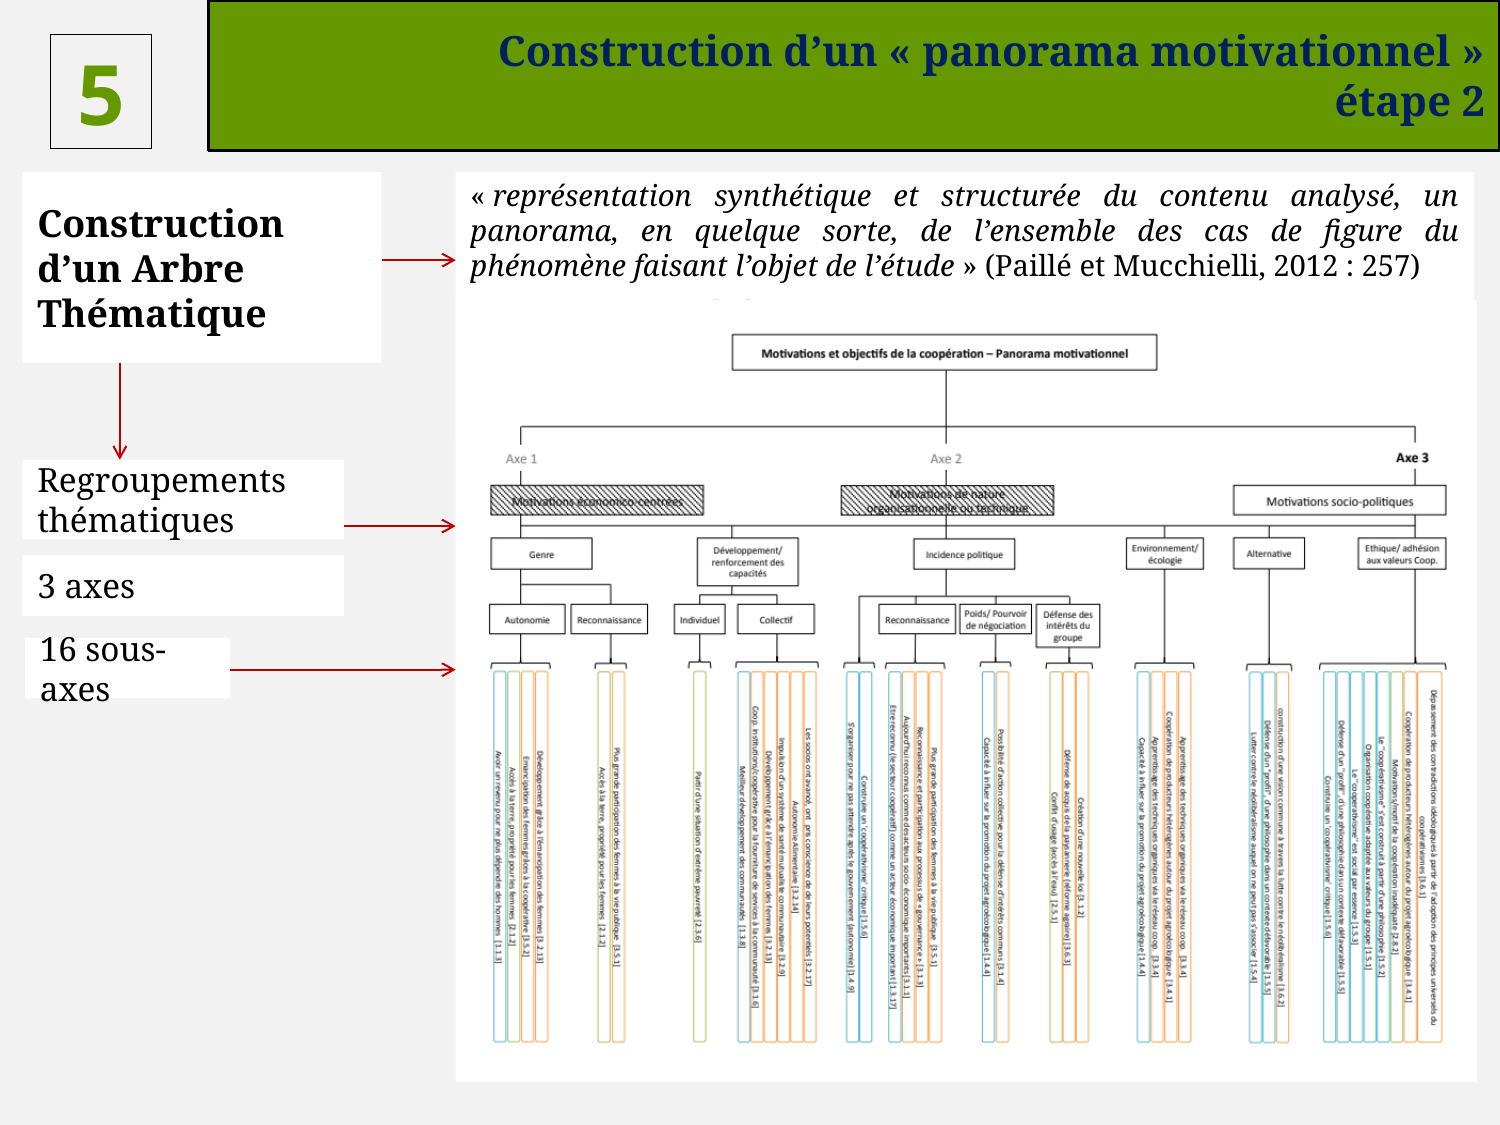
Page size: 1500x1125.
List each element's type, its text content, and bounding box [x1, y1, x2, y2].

text_box 5 [50, 34, 152, 149]
text_box Construction d’un Arbre Thématique [20, 170, 382, 363]
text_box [22, 554, 224, 699]
title Construction d’un « panorama motivationnel » étape 2 [208, 0, 1500, 151]
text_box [22, 362, 224, 540]
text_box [381, 171, 1475, 298]
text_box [229, 300, 1478, 1082]
